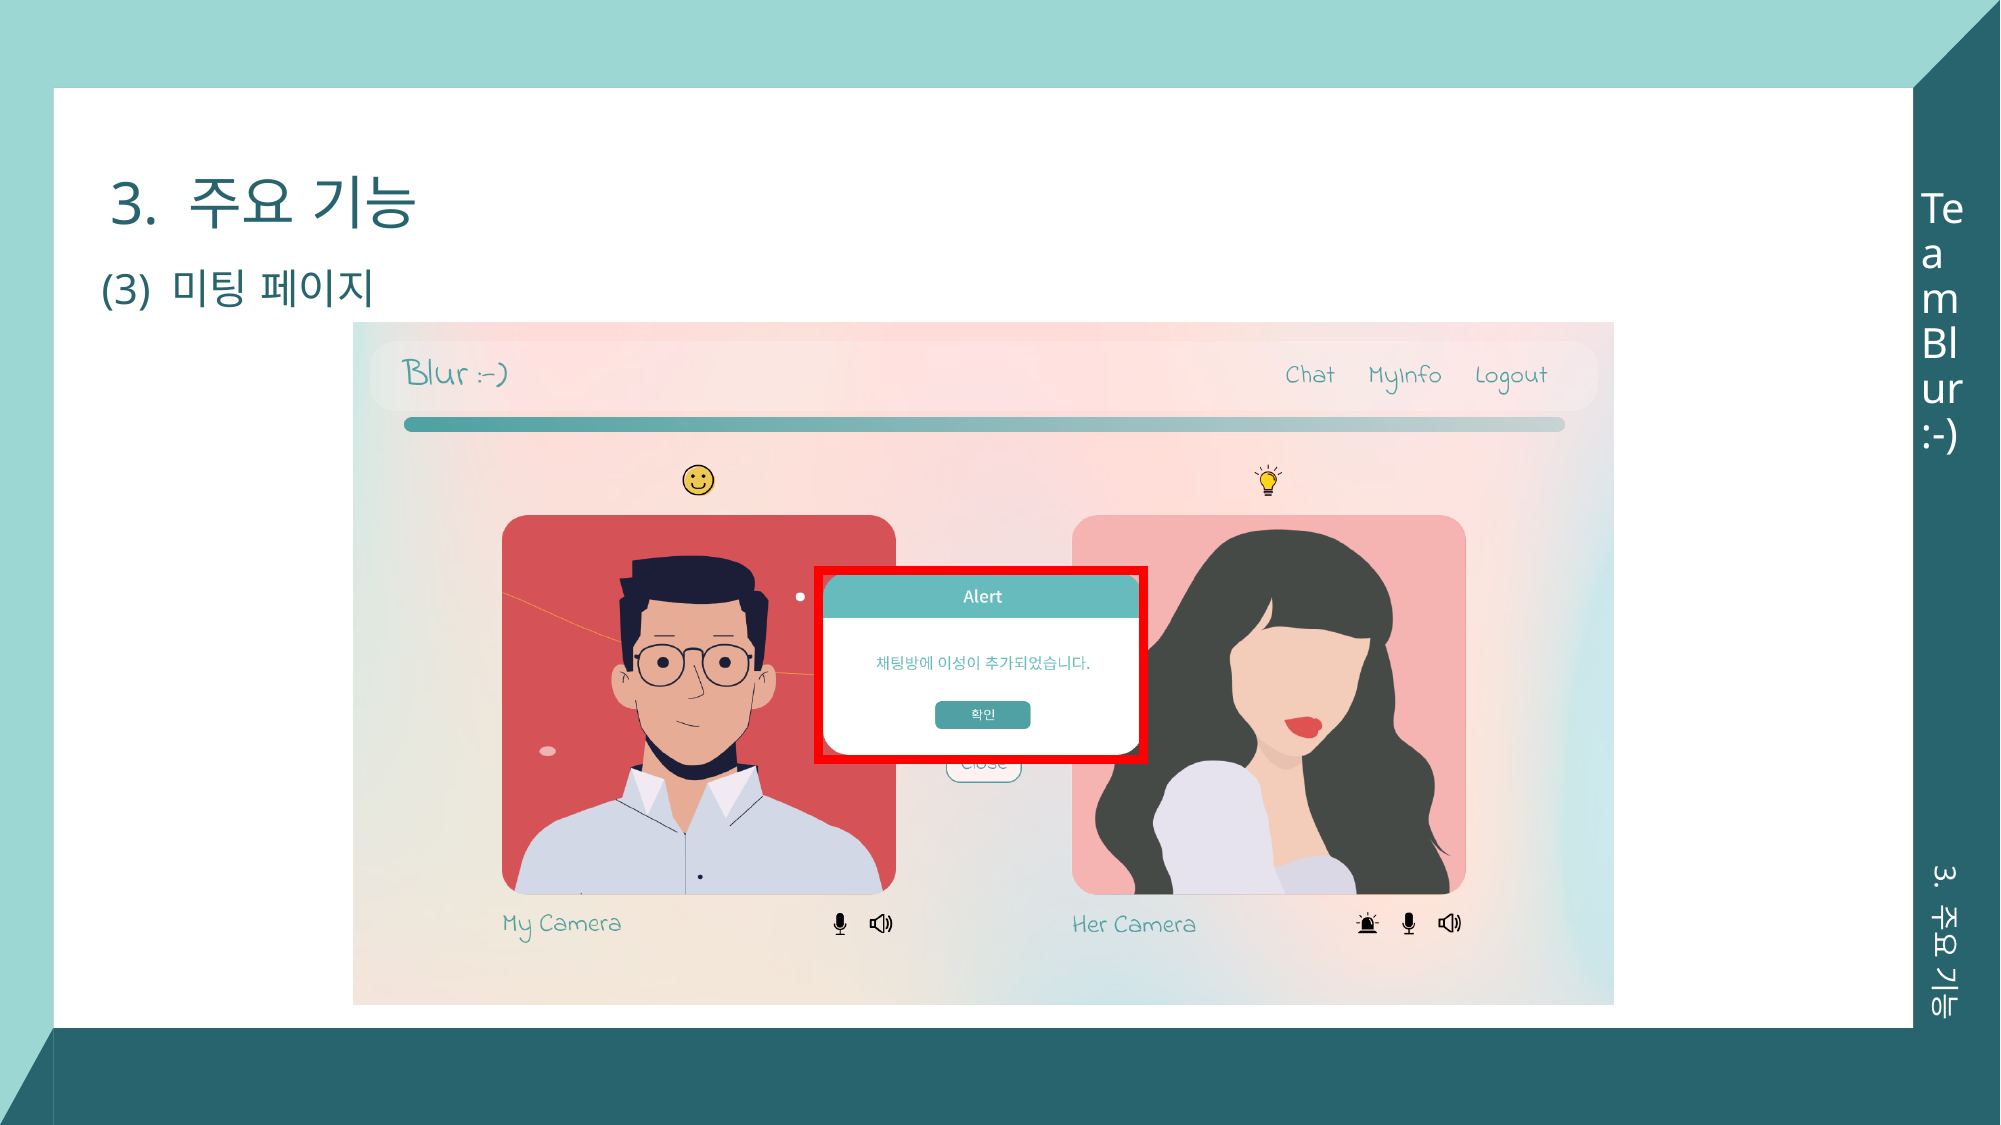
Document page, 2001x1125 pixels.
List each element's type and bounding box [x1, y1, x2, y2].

text_box [0, 0, 2000, 1125]
picture [353, 322, 1614, 1005]
